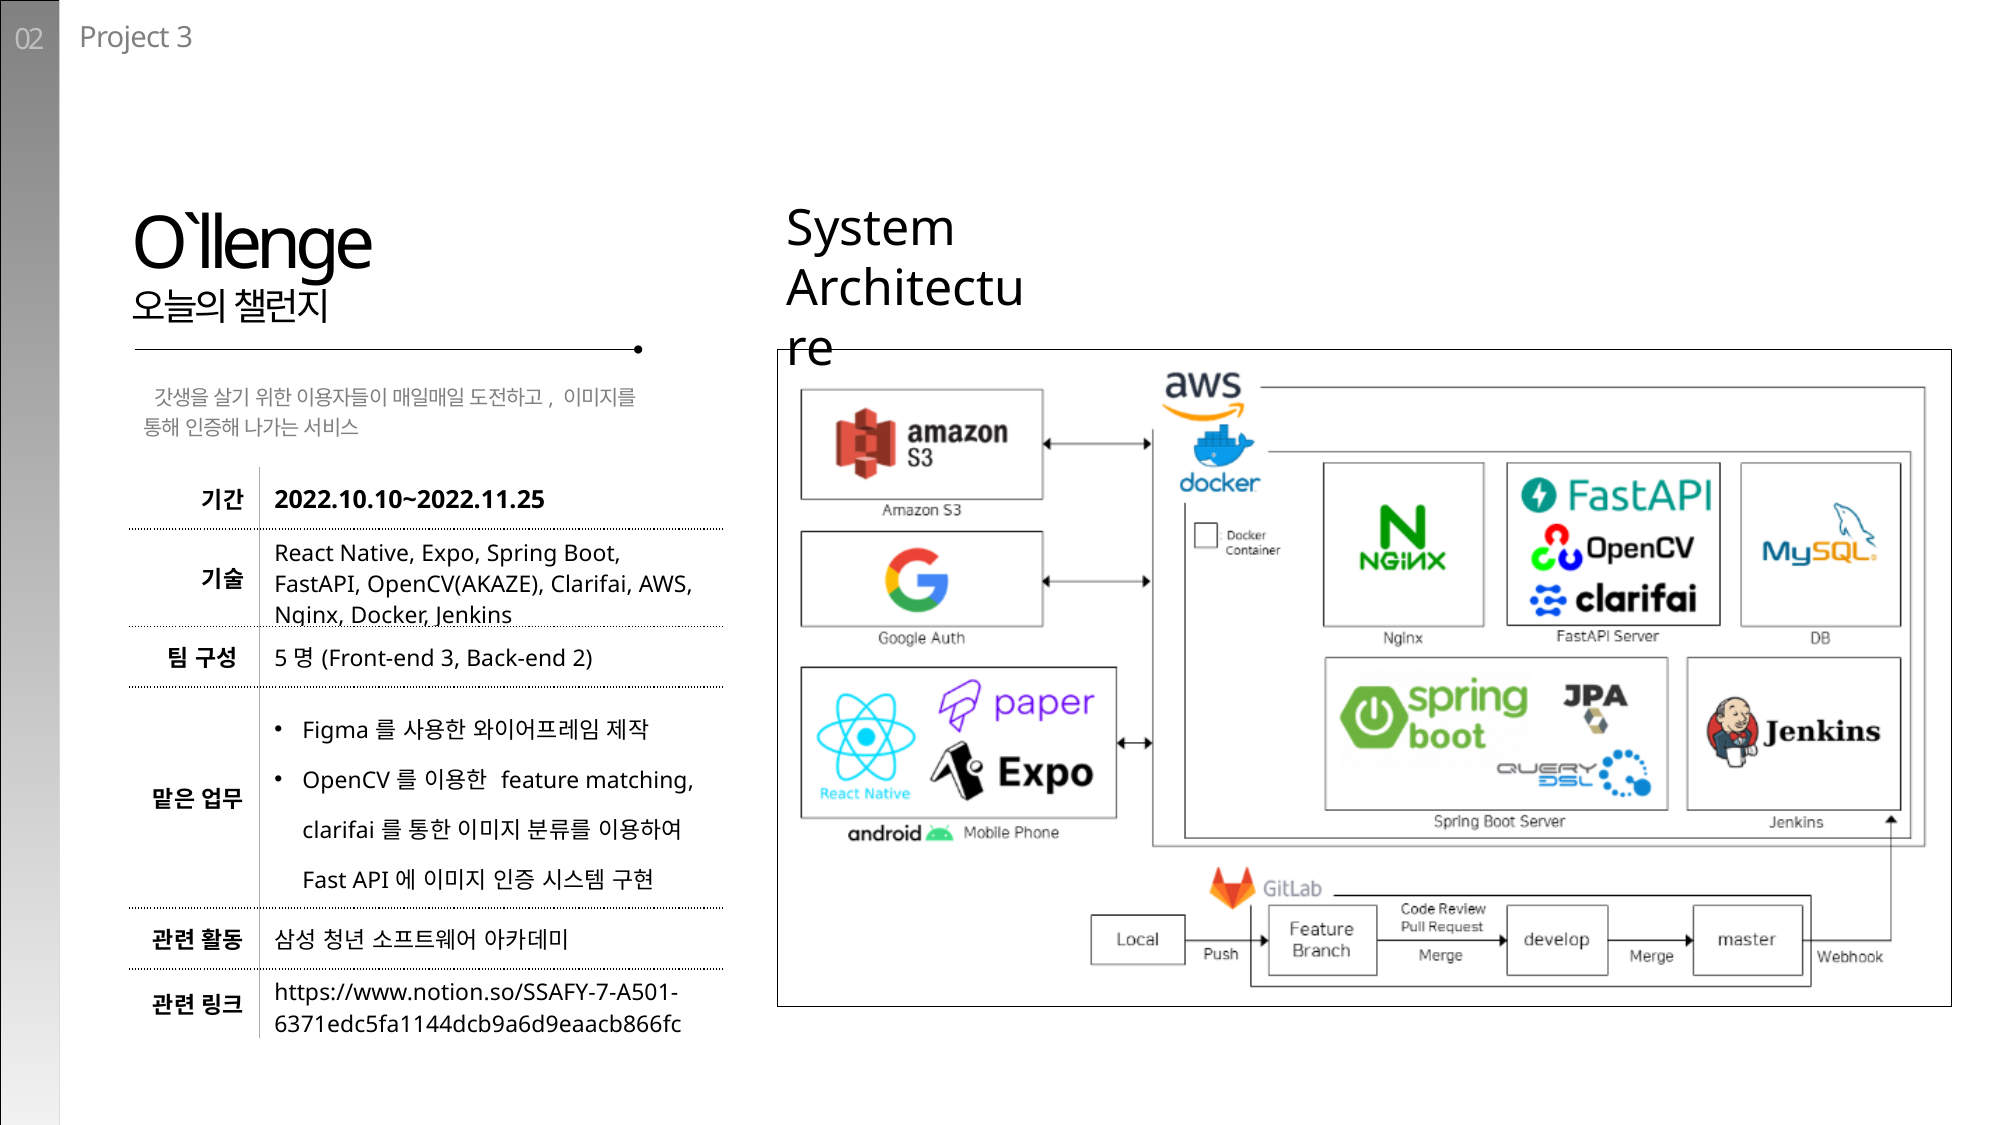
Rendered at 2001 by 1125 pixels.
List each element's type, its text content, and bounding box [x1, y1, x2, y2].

text_box O`llenge 오늘의 챌런지 [122, 192, 385, 332]
table_cell https://www.notion.so/SSAFY-7-A501-6371edc5fa1144dcb9a6d9eaacb866fc [260, 969, 722, 1038]
text_box [0, 0, 60, 1125]
text_box 갓생을 살기 위한 이용자들이 매일매일 도전하고, 이미지를 통해 인증해 나가는 서비스 [134, 376, 649, 443]
table_cell 관련 활동 [130, 908, 259, 969]
table_cell 관련 링크 [130, 969, 259, 1038]
table_cell 맡은 업무 [130, 687, 259, 908]
table_cell 기술 [130, 529, 259, 626]
table_cell 팀 구성 [130, 626, 259, 687]
table_header 2022.10.10~2022.11.25 [260, 469, 722, 529]
text_box System Architecture [777, 192, 1055, 349]
text_box Project 3 [70, 15, 203, 57]
table_header 기간 [130, 469, 259, 529]
picture [777, 349, 1952, 1007]
table_cell 5명(Front-end 3, Back-end 2) [260, 626, 722, 687]
text_box 02 [5, 17, 54, 58]
table_cell React Native, Expo, Spring Boot, FastAPI, OpenCV(AKAZE), Clarifai, AWS, Nginx, Docker, Jenkins [260, 529, 722, 626]
table_cell Figma를 사용한 와이어프레임 제작 OpenCV를 이용한 feature matching, clarifai를 통한 이미지 분류를 이용하여 Fast API에 이미지 인증 시스템 구현 Fast API를 통한 feed CRUD 구현 [260, 687, 722, 908]
table_cell 삼성 청년 소프트웨어 아카데미 [260, 908, 722, 969]
